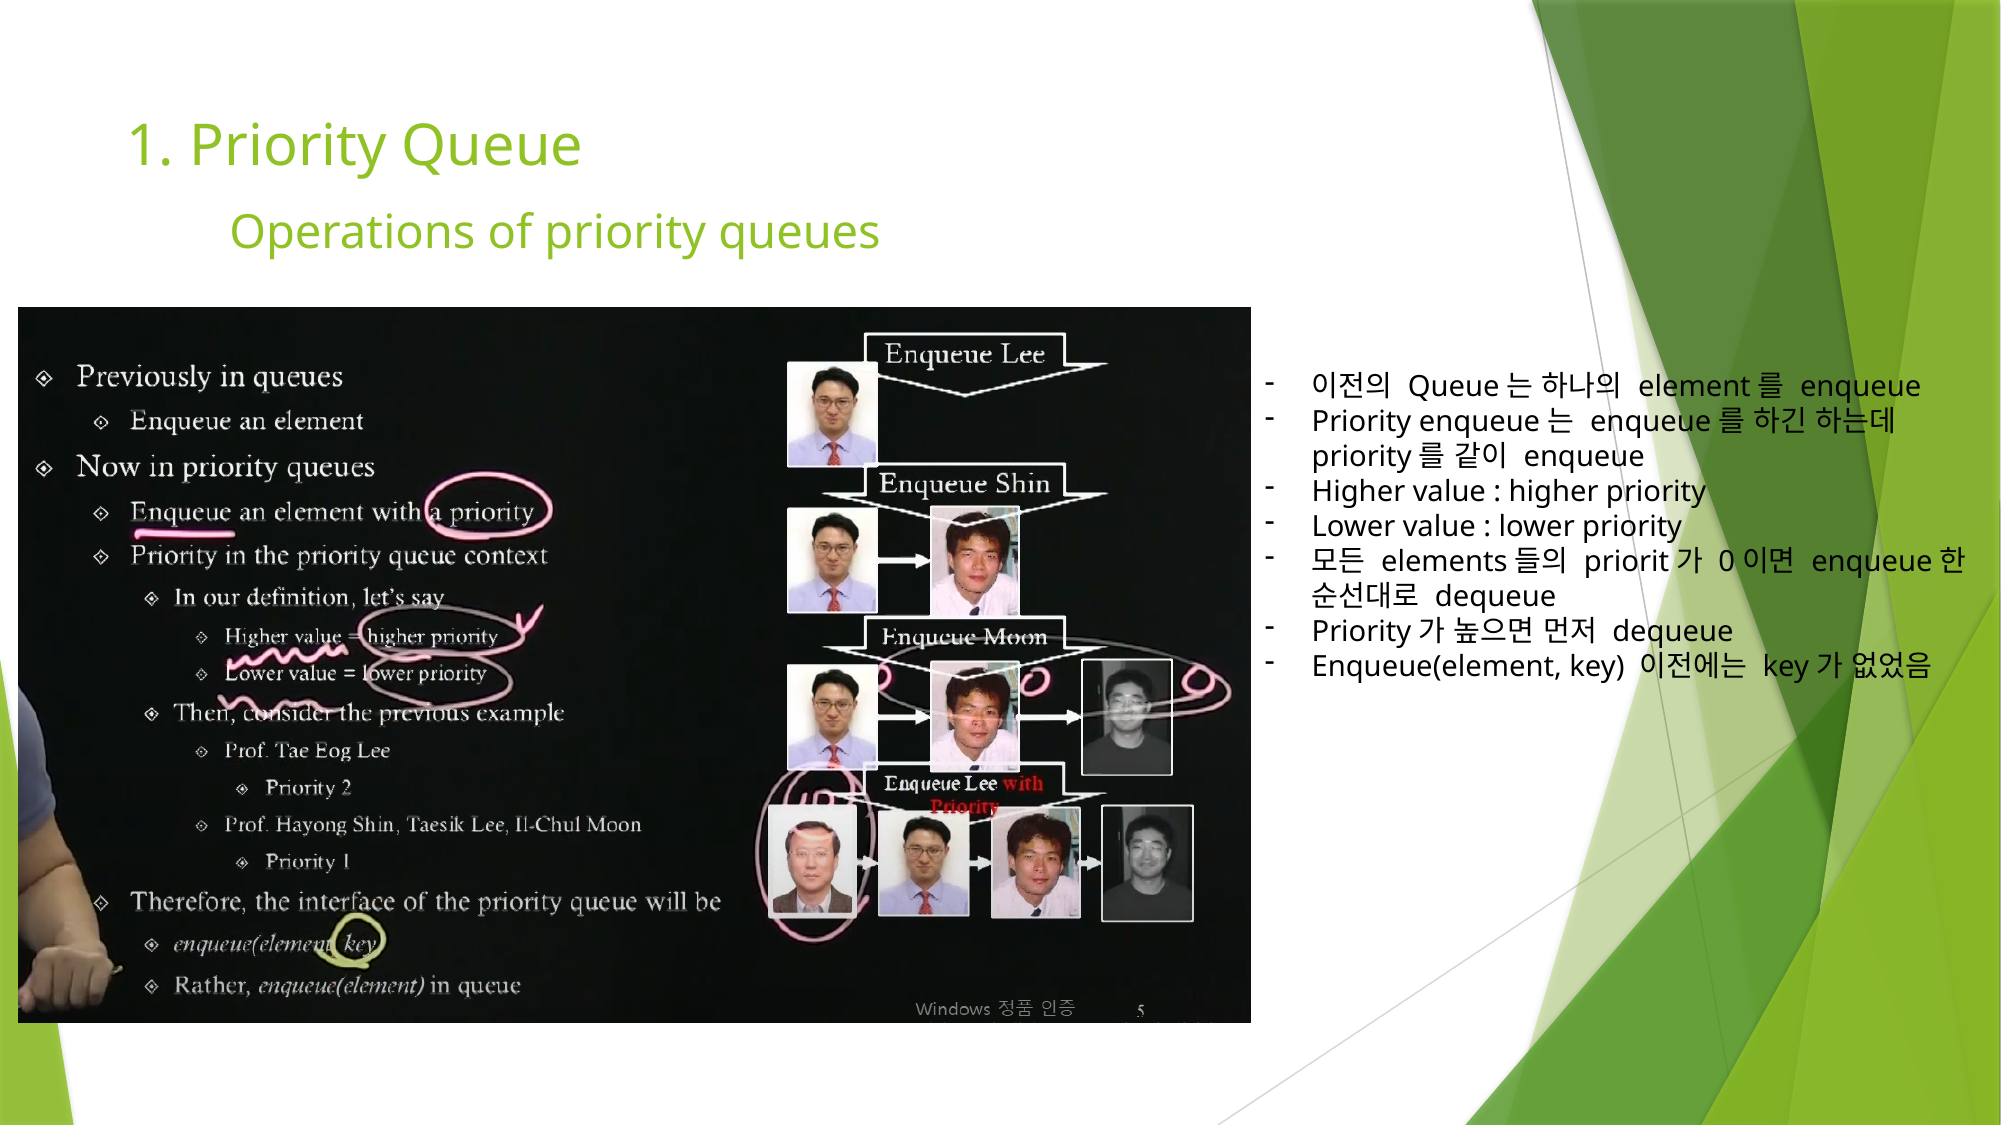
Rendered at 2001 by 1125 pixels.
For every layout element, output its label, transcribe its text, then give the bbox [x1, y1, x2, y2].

picture [17, 307, 1251, 1023]
text_box 이전의 Queue는 하나의 element를 enqueue Priority enqueue는 enqueue를 하긴 하는데 priority를 같이 enqueue Higher value : higher priority Lower value : lower priority 모든 elements들의 priorit가 0이면 enqueue한 순선대로 dequeue Priority가 높으면 먼저 dequeue Enqueue(element, key) 이전에는 key가 없었음 [1255, 360, 1984, 690]
text_box Operations of priority queues [214, 193, 1531, 266]
title 1. Priority Queue [111, 99, 1522, 185]
